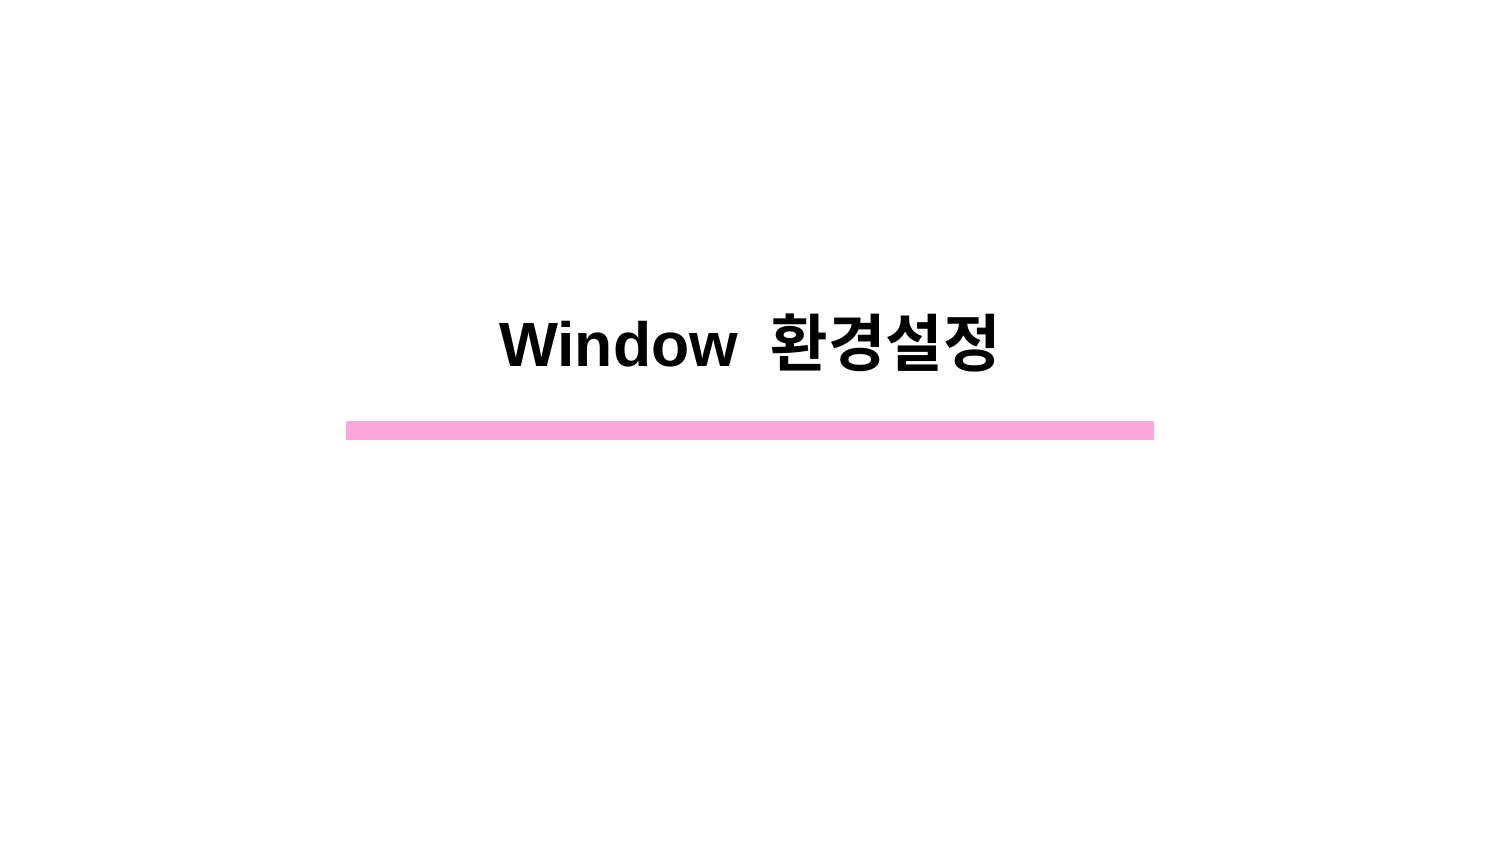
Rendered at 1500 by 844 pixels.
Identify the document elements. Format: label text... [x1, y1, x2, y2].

text_box Window 환경설정 [309, 289, 1191, 395]
text_box [346, 421, 1154, 440]
